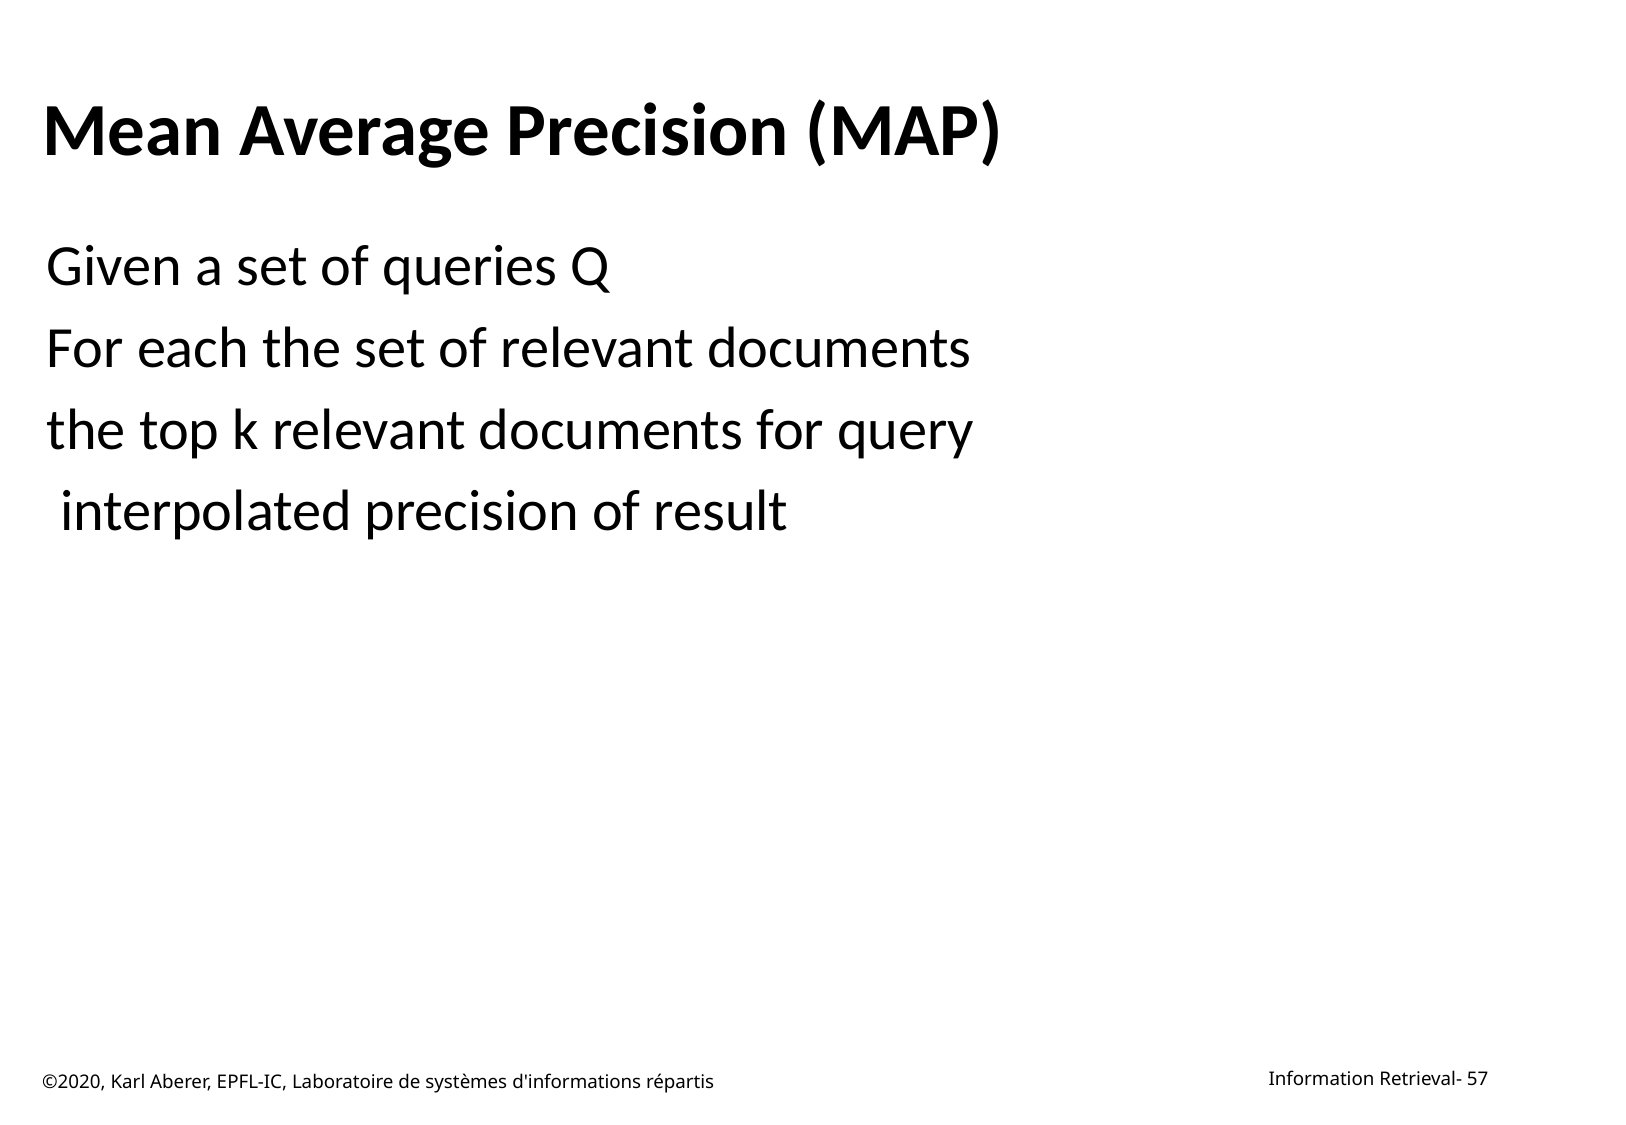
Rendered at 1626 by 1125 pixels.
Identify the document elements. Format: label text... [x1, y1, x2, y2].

footer ©2020, Karl Aberer, EPFL-IC, Laboratoire de systèmes d'informations répartis [26, 1062, 1071, 1101]
title Mean Average Precision (MAP) [27, 50, 1504, 200]
